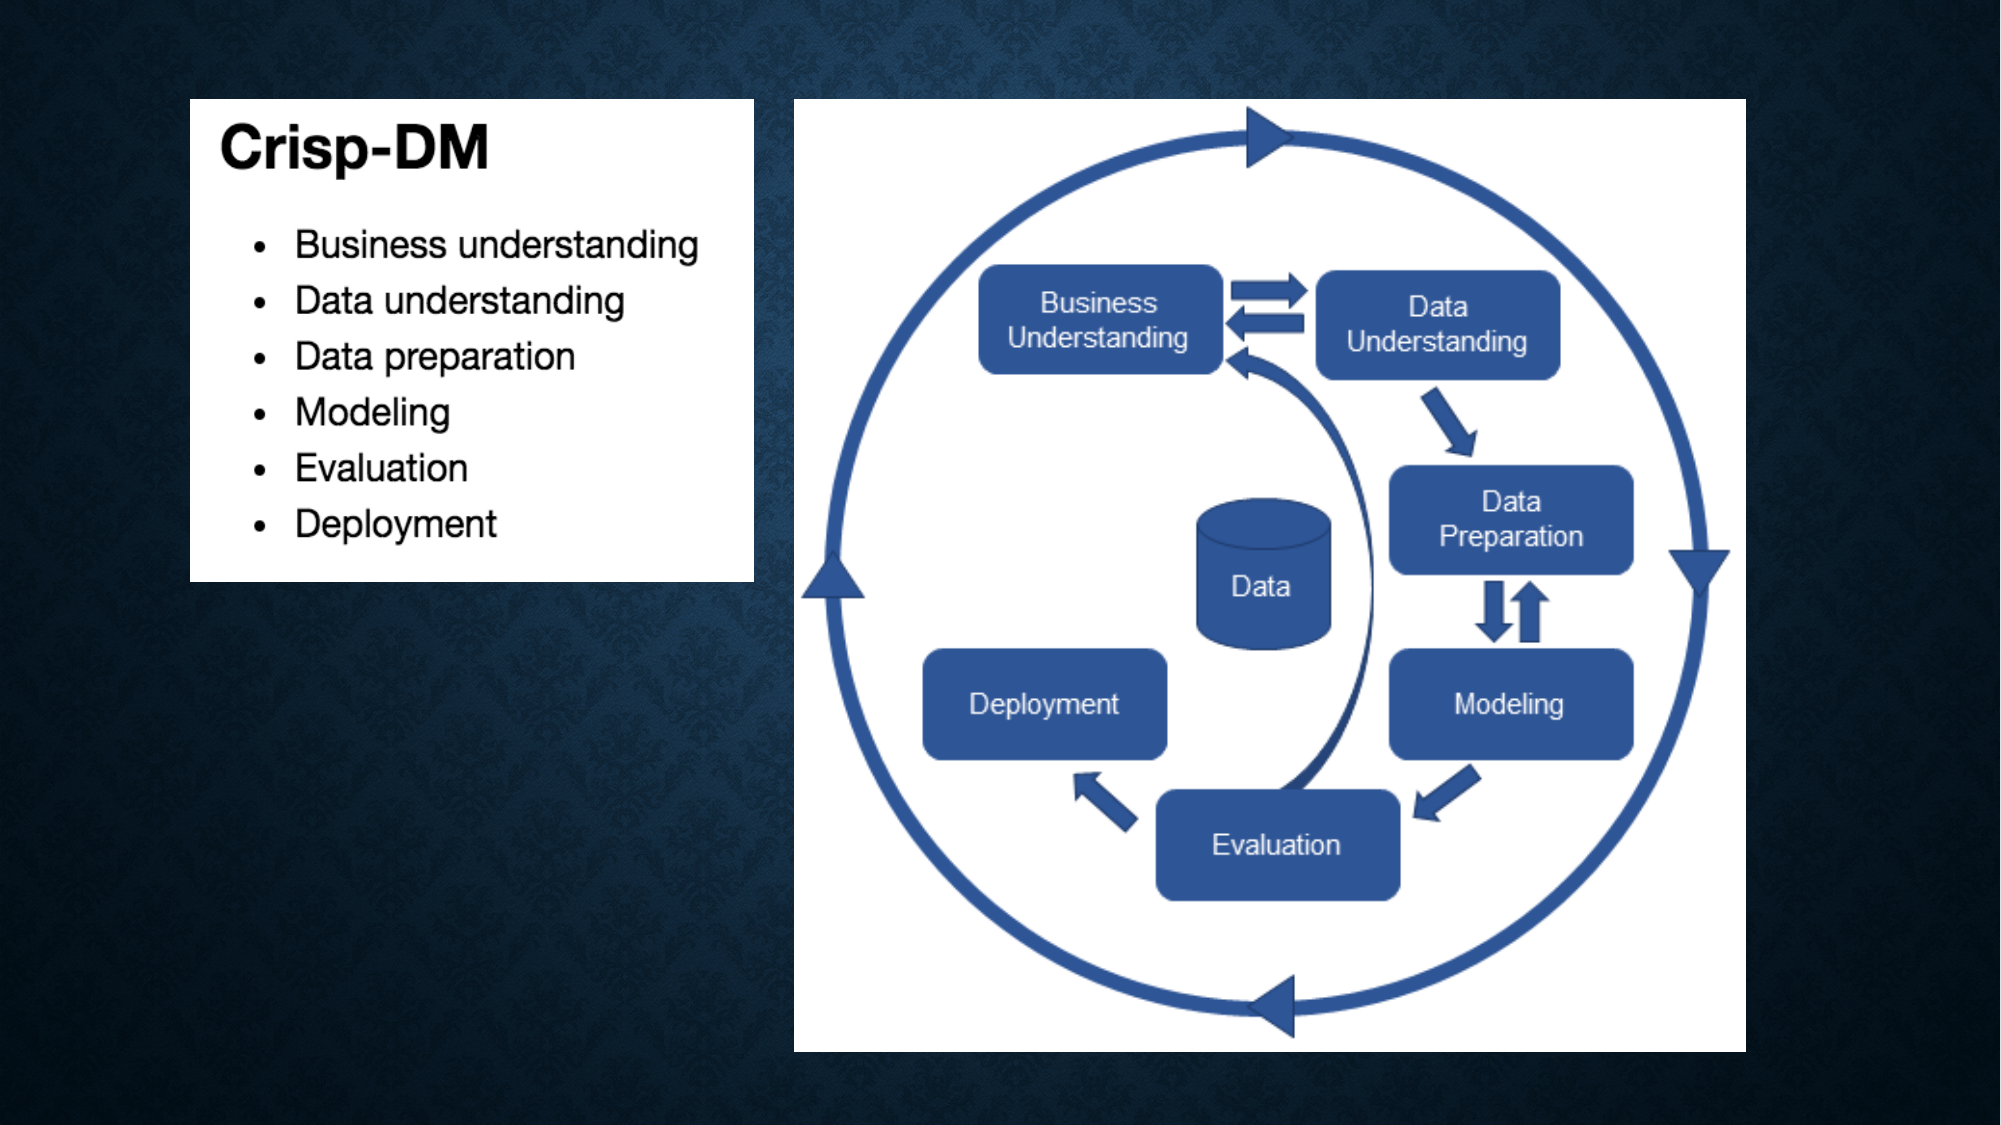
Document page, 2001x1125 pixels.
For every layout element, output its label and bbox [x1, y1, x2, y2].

picture [190, 99, 755, 582]
list [793, 99, 1747, 1052]
